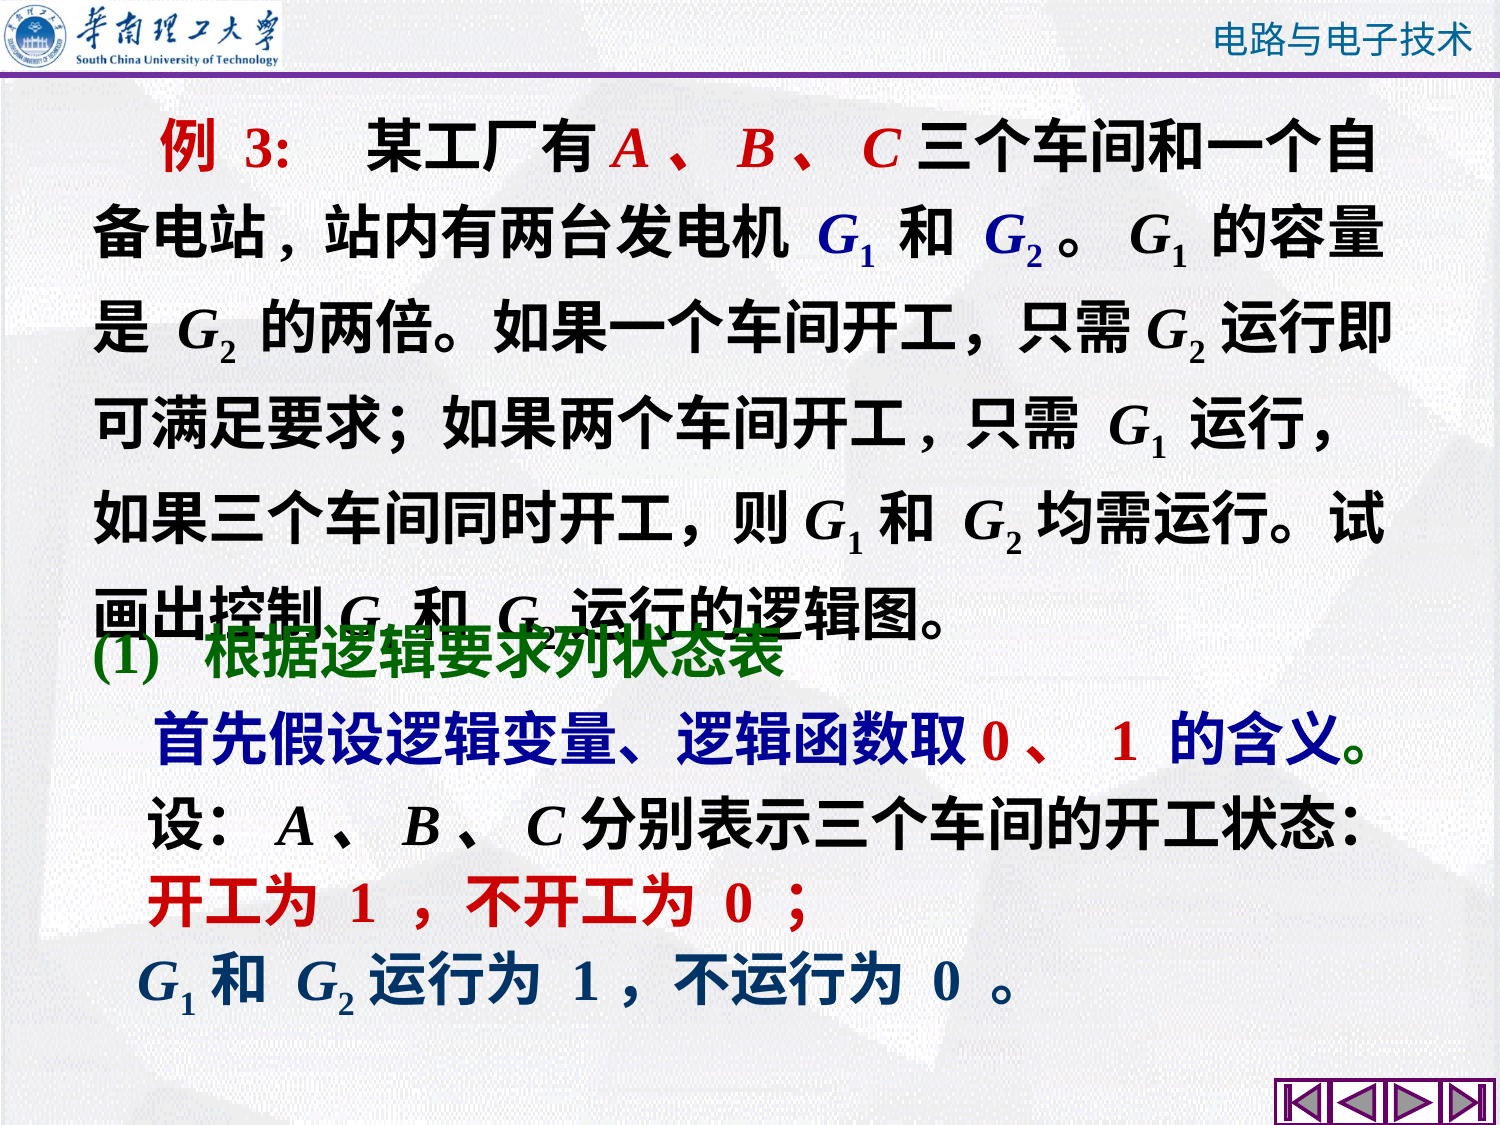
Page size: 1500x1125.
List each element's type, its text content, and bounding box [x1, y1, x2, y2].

picture [1, 0, 1500, 72]
text_box 例 3: 某工厂有A、B、C三个车间和一个自备电站, 站内有两台发电机 G1 和 G2。G1 的容量是 G2 的两倍。如果一个车间开工，只需G2运行即可满足要求；如果两个车间开工, 只需 G1 运行，如果三个车间同时开工，则G1和 G2均需运行。试画出控制G1和 G2运行的逻辑图。 [77, 87, 1418, 664]
text_box 首先假设逻辑变量、逻辑函数取0、 1 的含义。 [70, 694, 1394, 780]
picture [1, 78, 1500, 1125]
text_box (1) 根据逻辑要求列状态表 [77, 607, 803, 693]
text_box 设：A、B、C分别表示三个车间的开工状态： 开工为 1 ，不开工为 0 ； G1和 G2运行为 1，不运行为 0 。 [64, 773, 1447, 1030]
